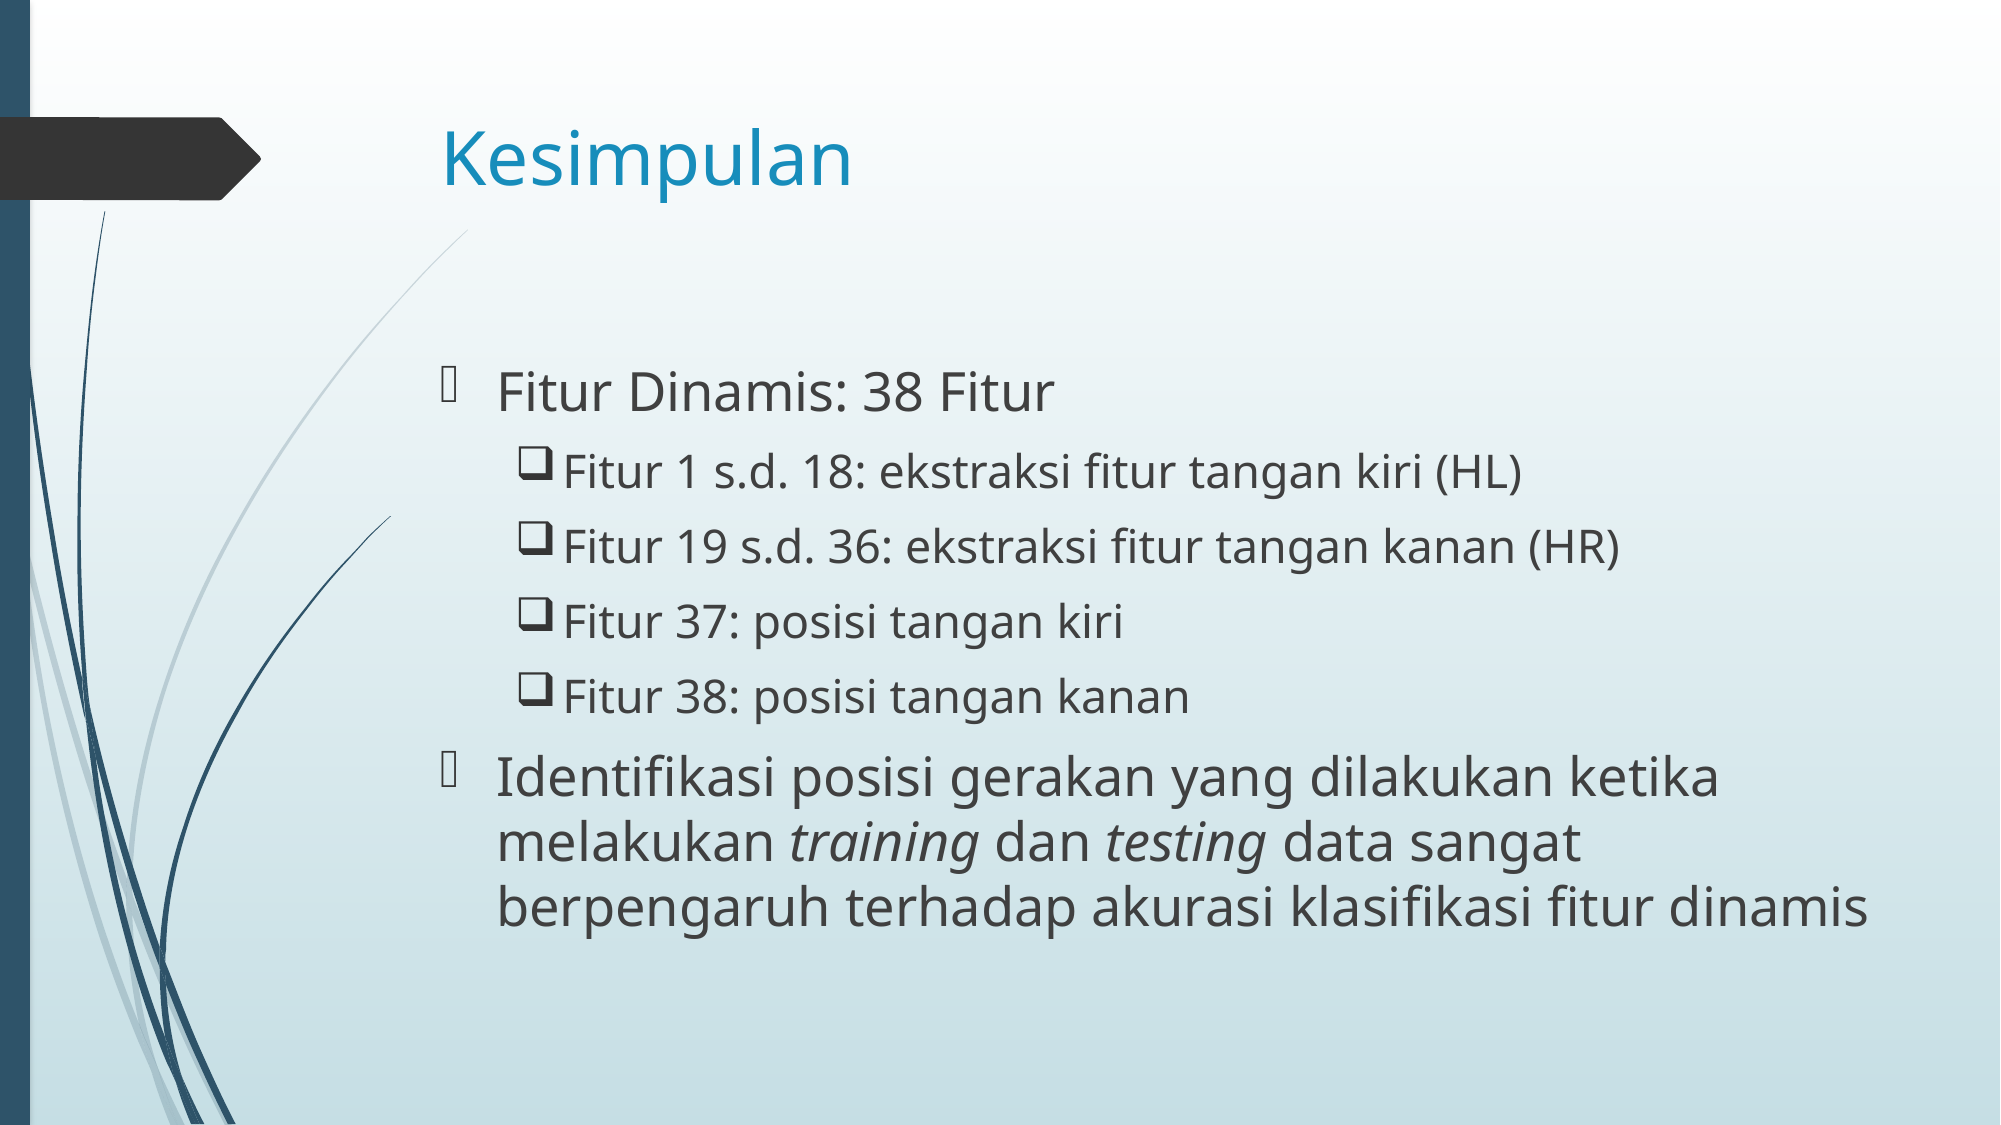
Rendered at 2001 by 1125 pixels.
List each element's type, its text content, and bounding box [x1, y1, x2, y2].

title Kesimpulan [425, 102, 1888, 313]
list Fitur Dinamis: 38 Fitur Fitur 1 s.d. 18: ekstraksi fitur tangan kiri (HL) Fitur 19 s.d. 36: ekstraksi fitur tangan kanan (HR) Fitur 37: posisi tangan kiri Fitur 38: posisi tangan kanan Identifikasi posisi gerakan yang dilakukan ketika melakukan training dan testing data sangat berpengaruh terhadap akurasi klasifikasi fitur dinamis [424, 350, 1888, 970]
